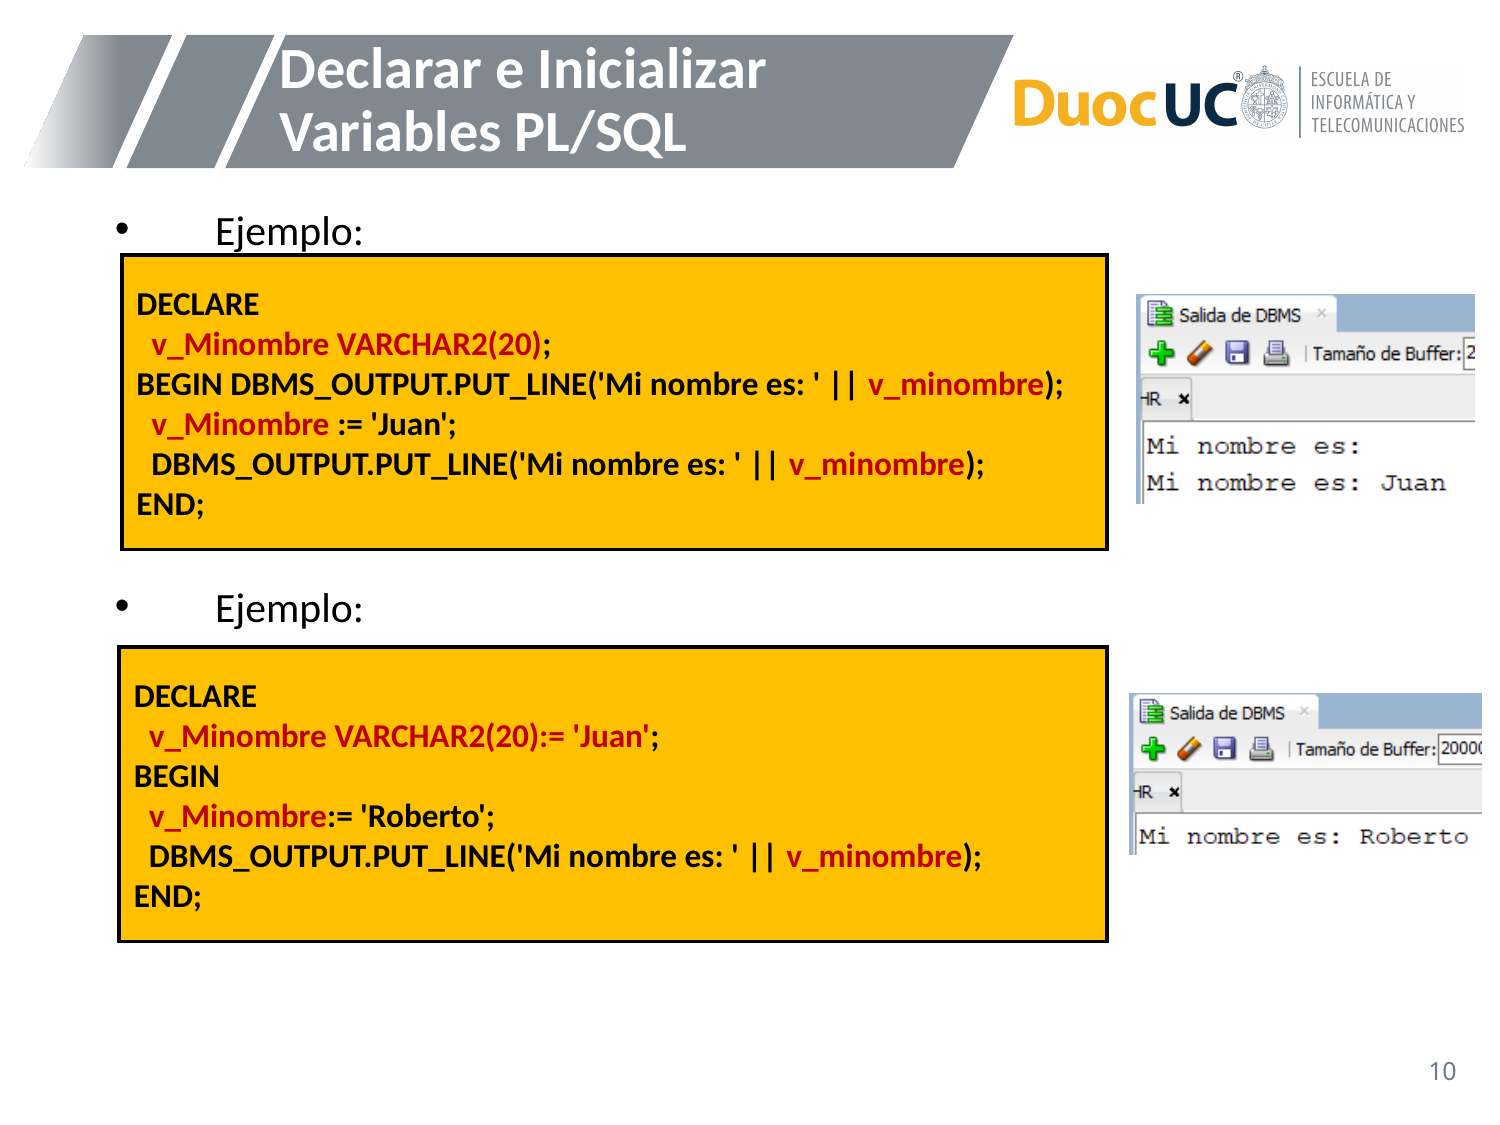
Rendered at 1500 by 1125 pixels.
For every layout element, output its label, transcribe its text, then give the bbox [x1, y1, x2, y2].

title Declarar e Inicializar Variables PL/SQL [264, 34, 969, 169]
text_box DECLARE v_Minombre VARCHAR2(20):= 'Juan'; BEGIN v_Minombre:= 'Roberto'; DBMS_OUTPUT.PUT_LINE('Mi nombre es: ' || v_minombre); END; [119, 647, 1108, 942]
picture [1013, 63, 1465, 140]
text_box Ejemplo: Ejemplo: [100, 206, 1388, 273]
picture [1129, 692, 1482, 855]
text_box DECLARE v_Minombre VARCHAR2(20); BEGIN DBMS_OUTPUT.PUT_LINE('Mi nombre es: ' || v_minombre); v_Minombre := 'Juan'; DBMS_OUTPUT.PUT_LINE('Mi nombre es: ' || v_minombre); END; [121, 255, 1108, 550]
picture [1136, 294, 1475, 504]
